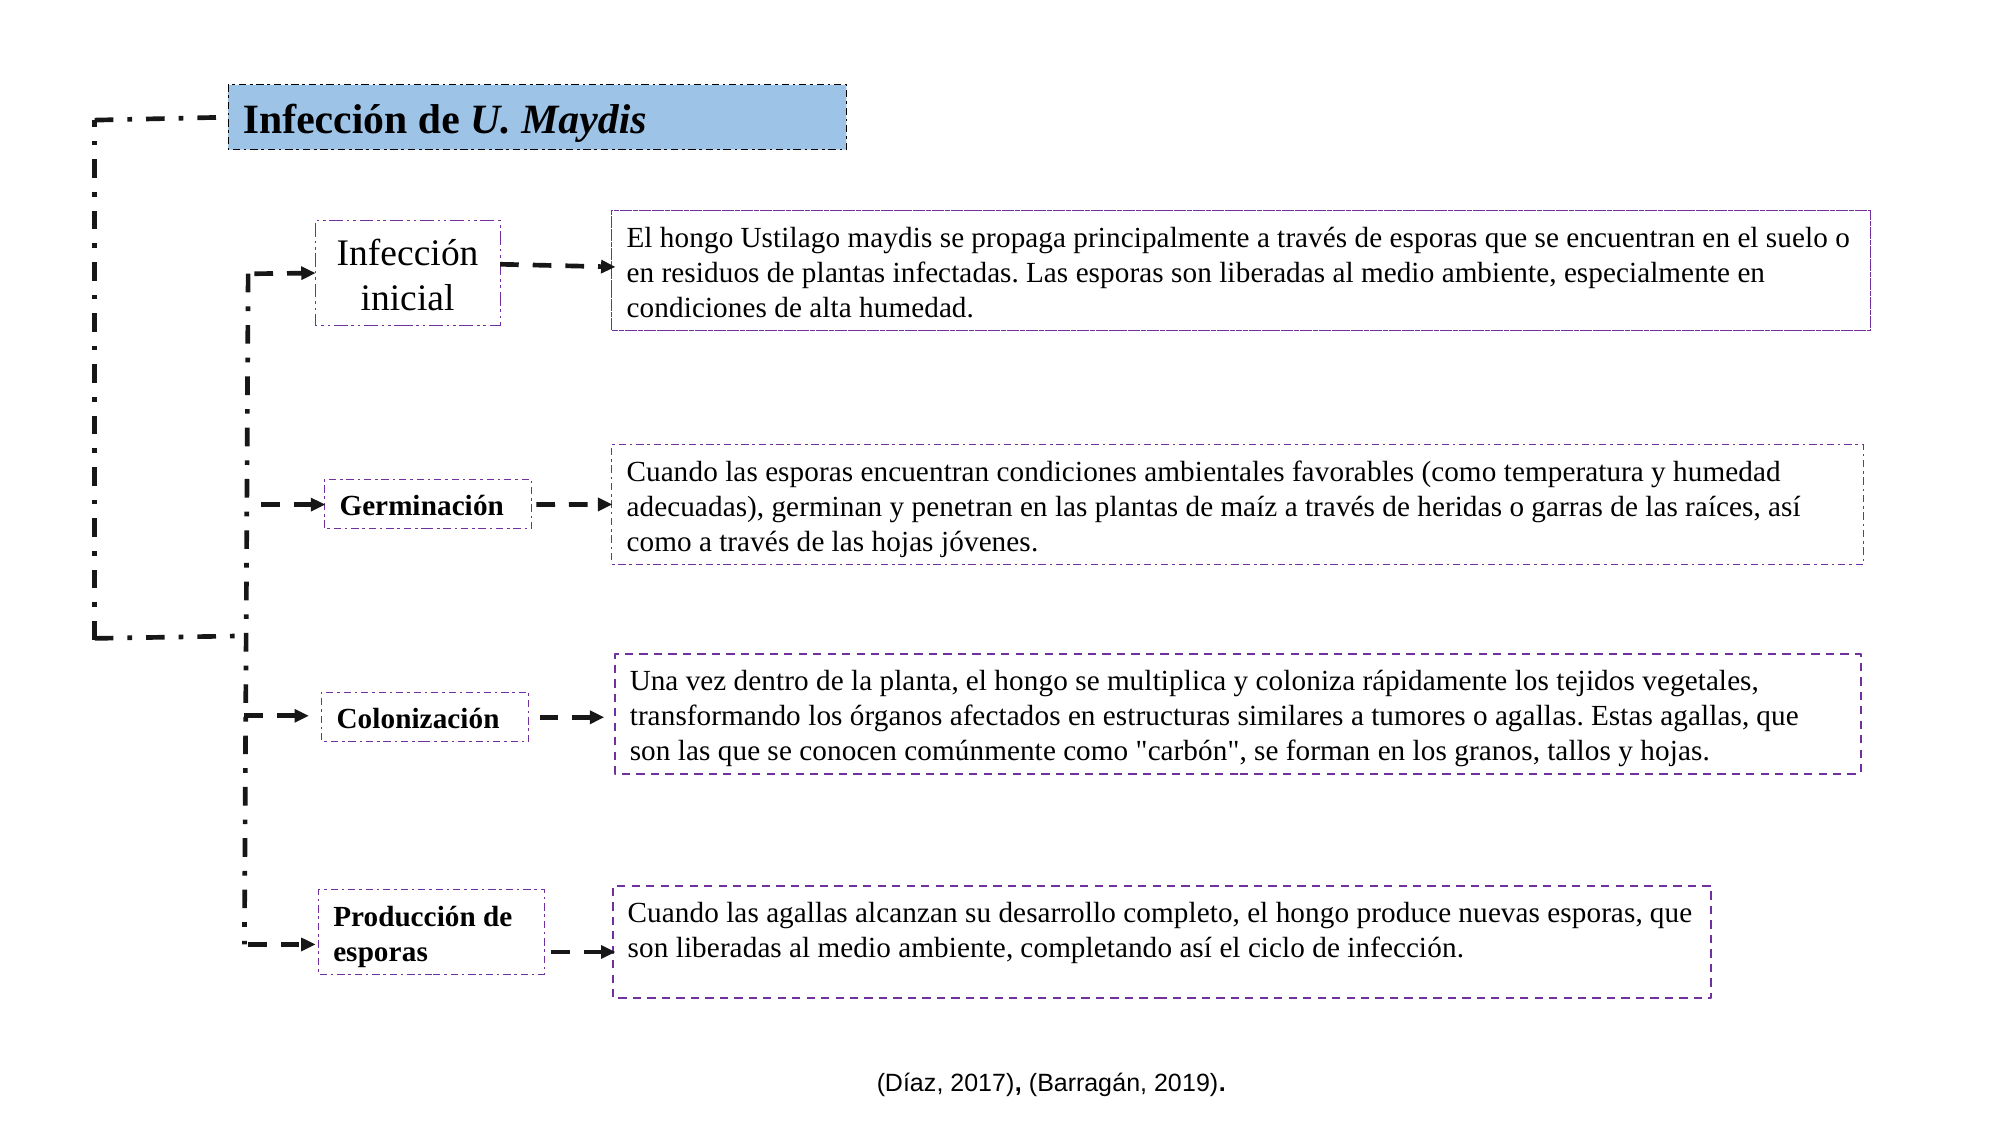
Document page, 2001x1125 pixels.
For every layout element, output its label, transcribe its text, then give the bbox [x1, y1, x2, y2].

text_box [244, 210, 1871, 1000]
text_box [94, 117, 229, 121]
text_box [94, 635, 247, 639]
text_box Infección de U. Maydis [228, 84, 847, 150]
text_box (Díaz, 2017), (Barragán, 2019). [861, 1058, 1248, 1104]
